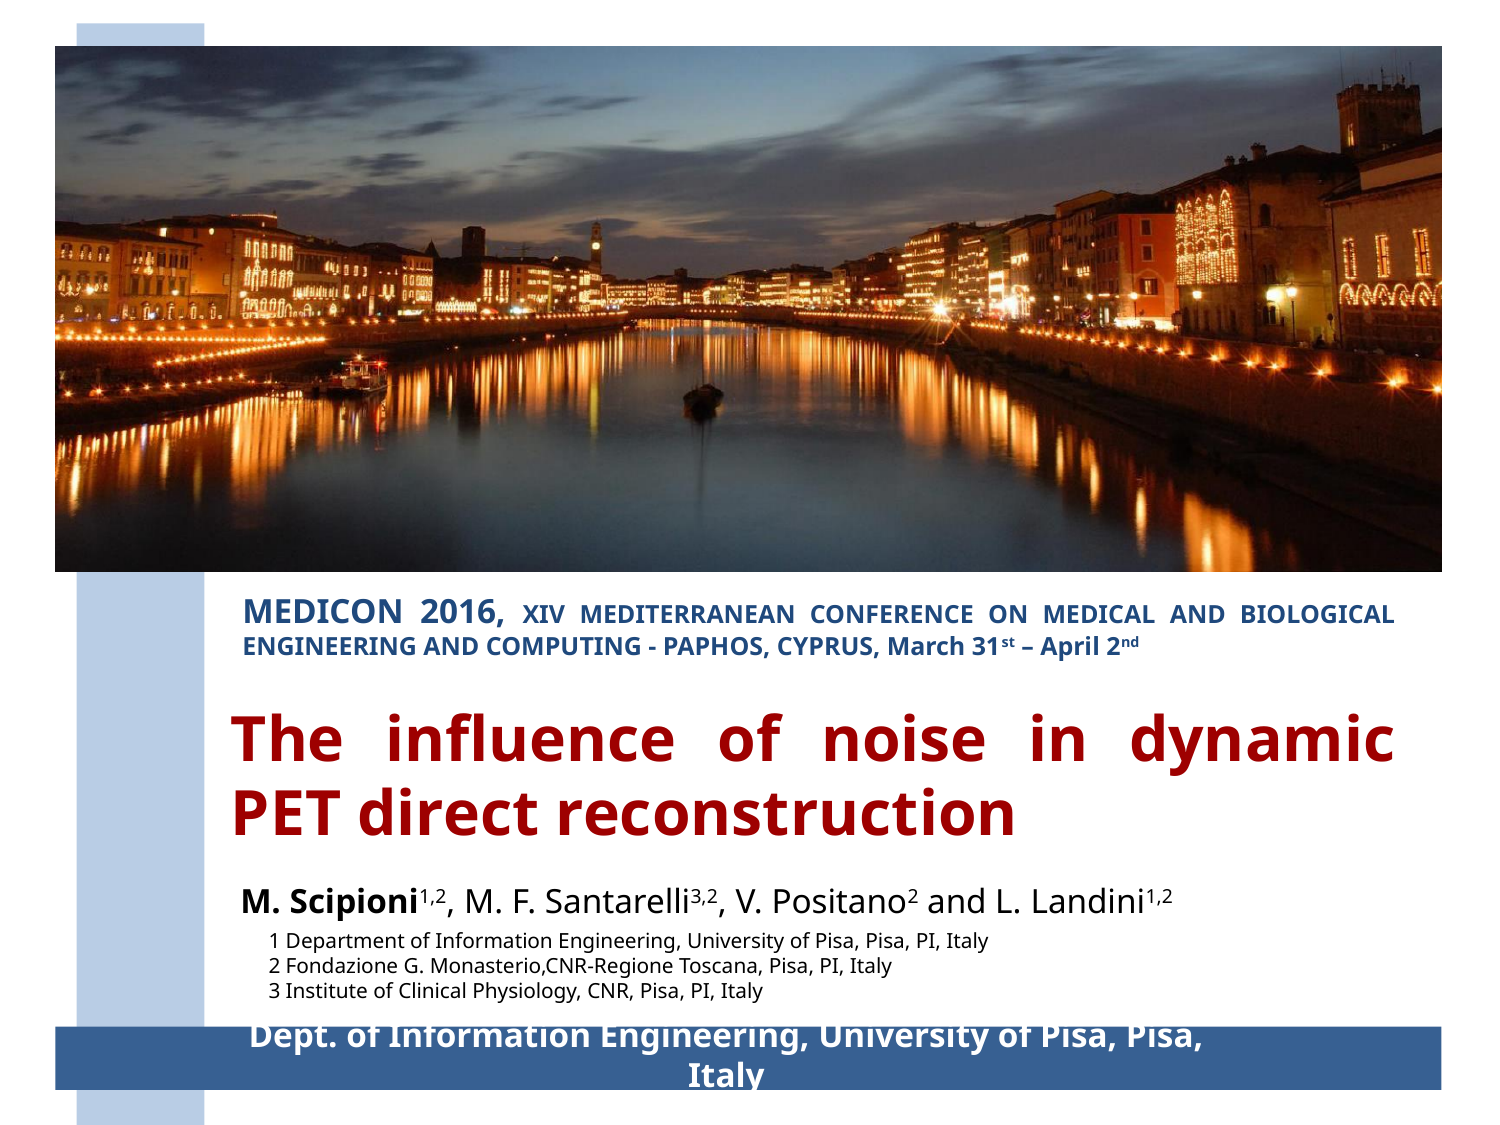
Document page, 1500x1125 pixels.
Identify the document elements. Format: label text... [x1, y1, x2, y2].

text_box [1235, 1025, 1443, 1092]
text_box MEDICON 2016, XIV MEDITERRANEAN CONFERENCE ON MEDICAL AND BIOLOGICAL ENGINEERING AND COMPUTING - PAPHOS, CYPRUS, March 31st – April 2nd [227, 582, 1412, 668]
text_box [53, 1025, 218, 1092]
text_box Dept. of Information Engineering, University of Pisa, Pisa, Italy [218, 1007, 1235, 1102]
text_box [75, 21, 206, 45]
text_box M. Scipioni1,2, M. F. Santarelli3,2, V. Positano2 and L. Landini1,2 [225, 873, 1410, 928]
text_box [75, 580, 206, 1025]
picture [55, 46, 1442, 572]
text_box [75, 1092, 206, 1125]
text_box 1 Department of Information Engineering, University of Pisa, Pisa, PI, Italy 2 Fondazione G. Monasterio,CNR-Regione Toscana, Pisa, PI, Italy 3 Institute of Clinical Physiology, CNR, Pisa, PI, Italy [253, 920, 1471, 1011]
text_box The influence of noise in dynamic PET direct reconstruction [216, 691, 1412, 856]
